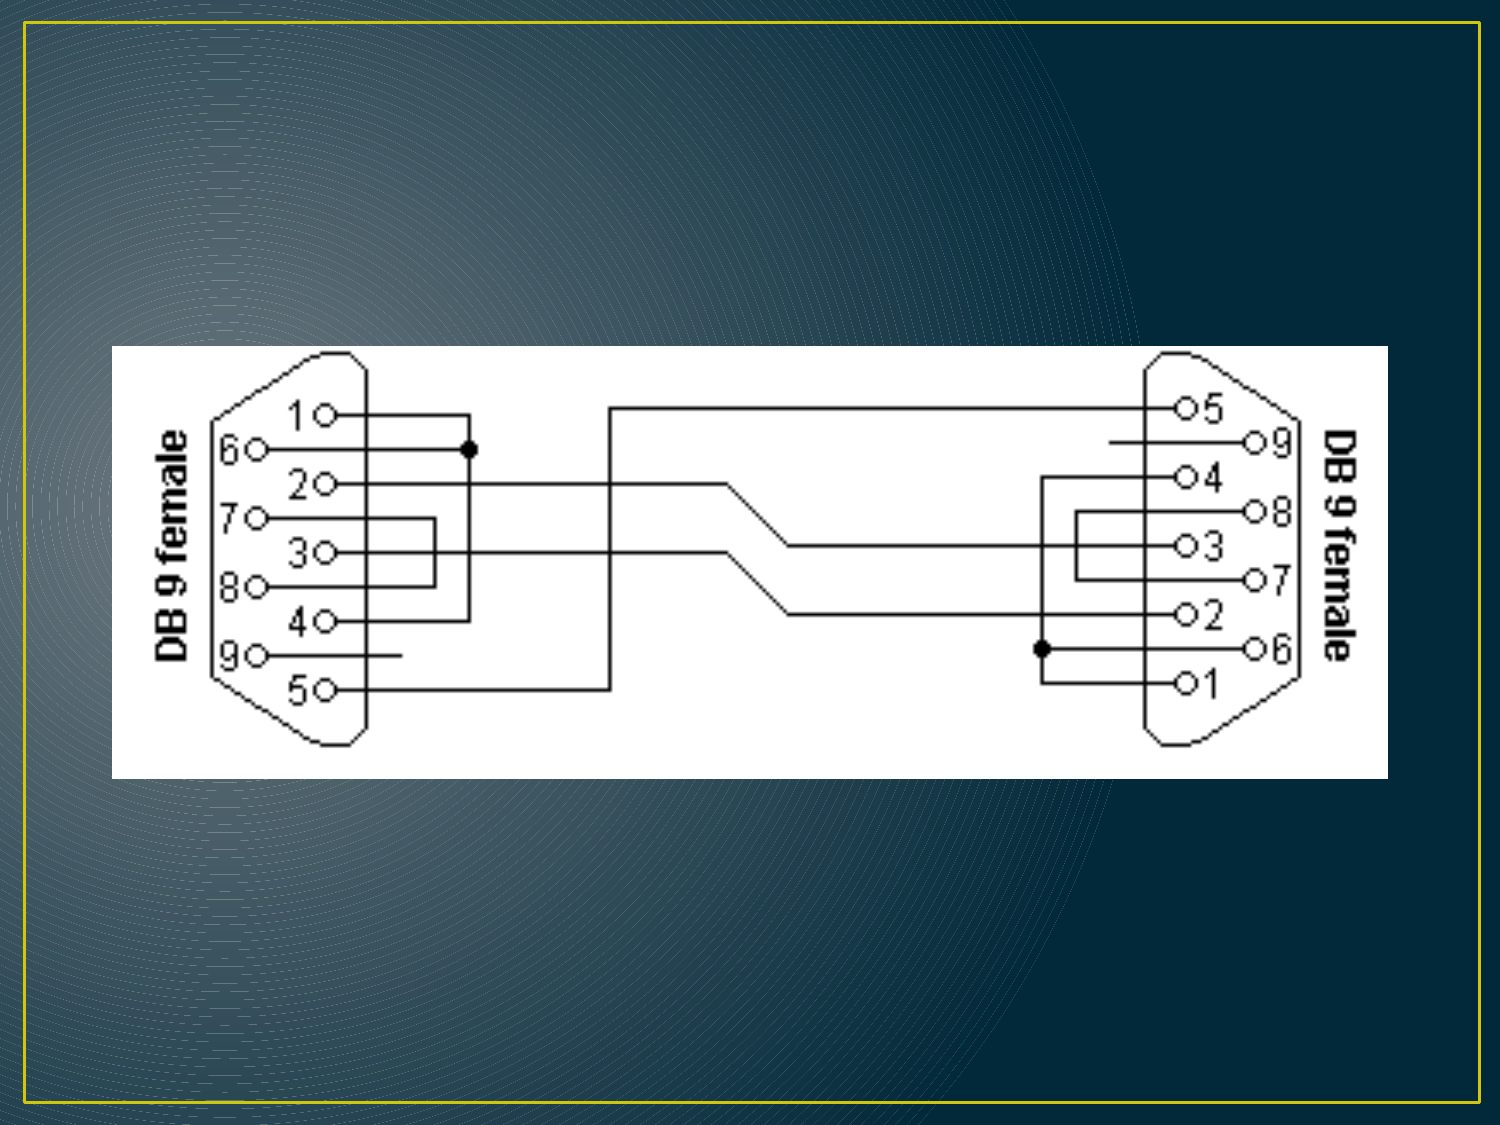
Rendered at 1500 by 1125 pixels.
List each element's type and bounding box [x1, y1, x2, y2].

picture [112, 340, 1387, 779]
picture [1075, 783, 1084, 791]
